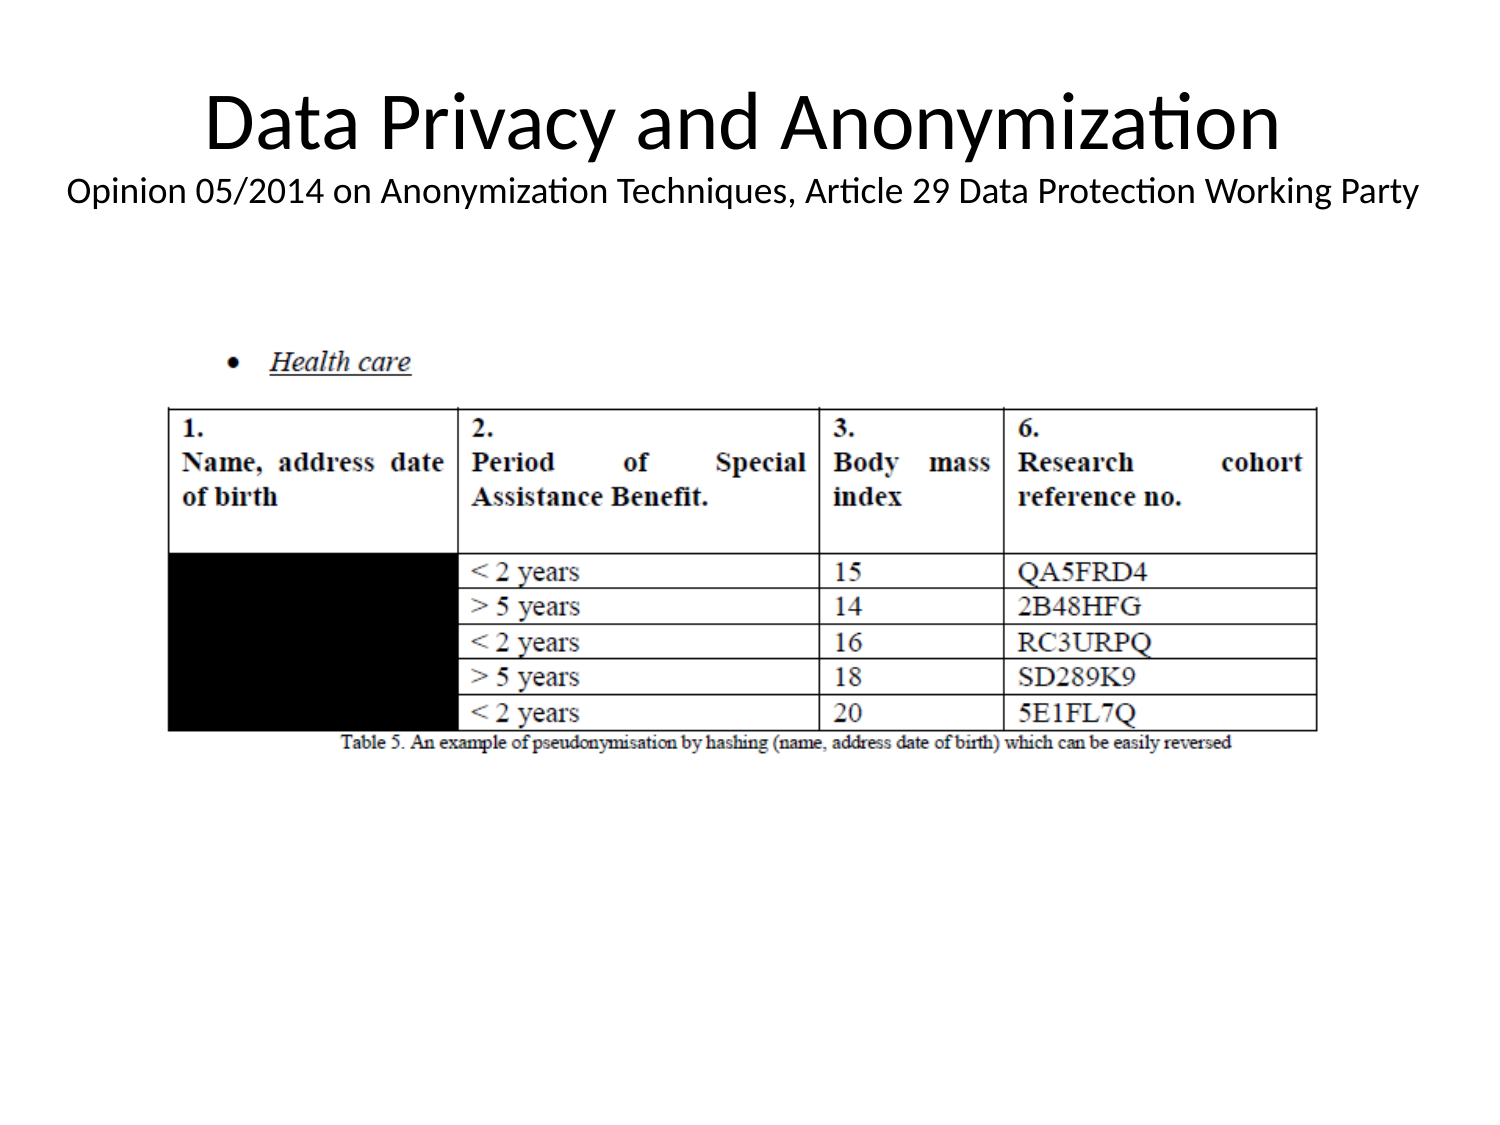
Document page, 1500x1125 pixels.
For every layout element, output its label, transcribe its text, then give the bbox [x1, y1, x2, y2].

picture [140, 340, 1360, 785]
title Data Privacy and Anonymization Opinion 05/2014 on Anonymization Techniques, Article 29 Data Protection Working Party [37, 45, 1450, 233]
